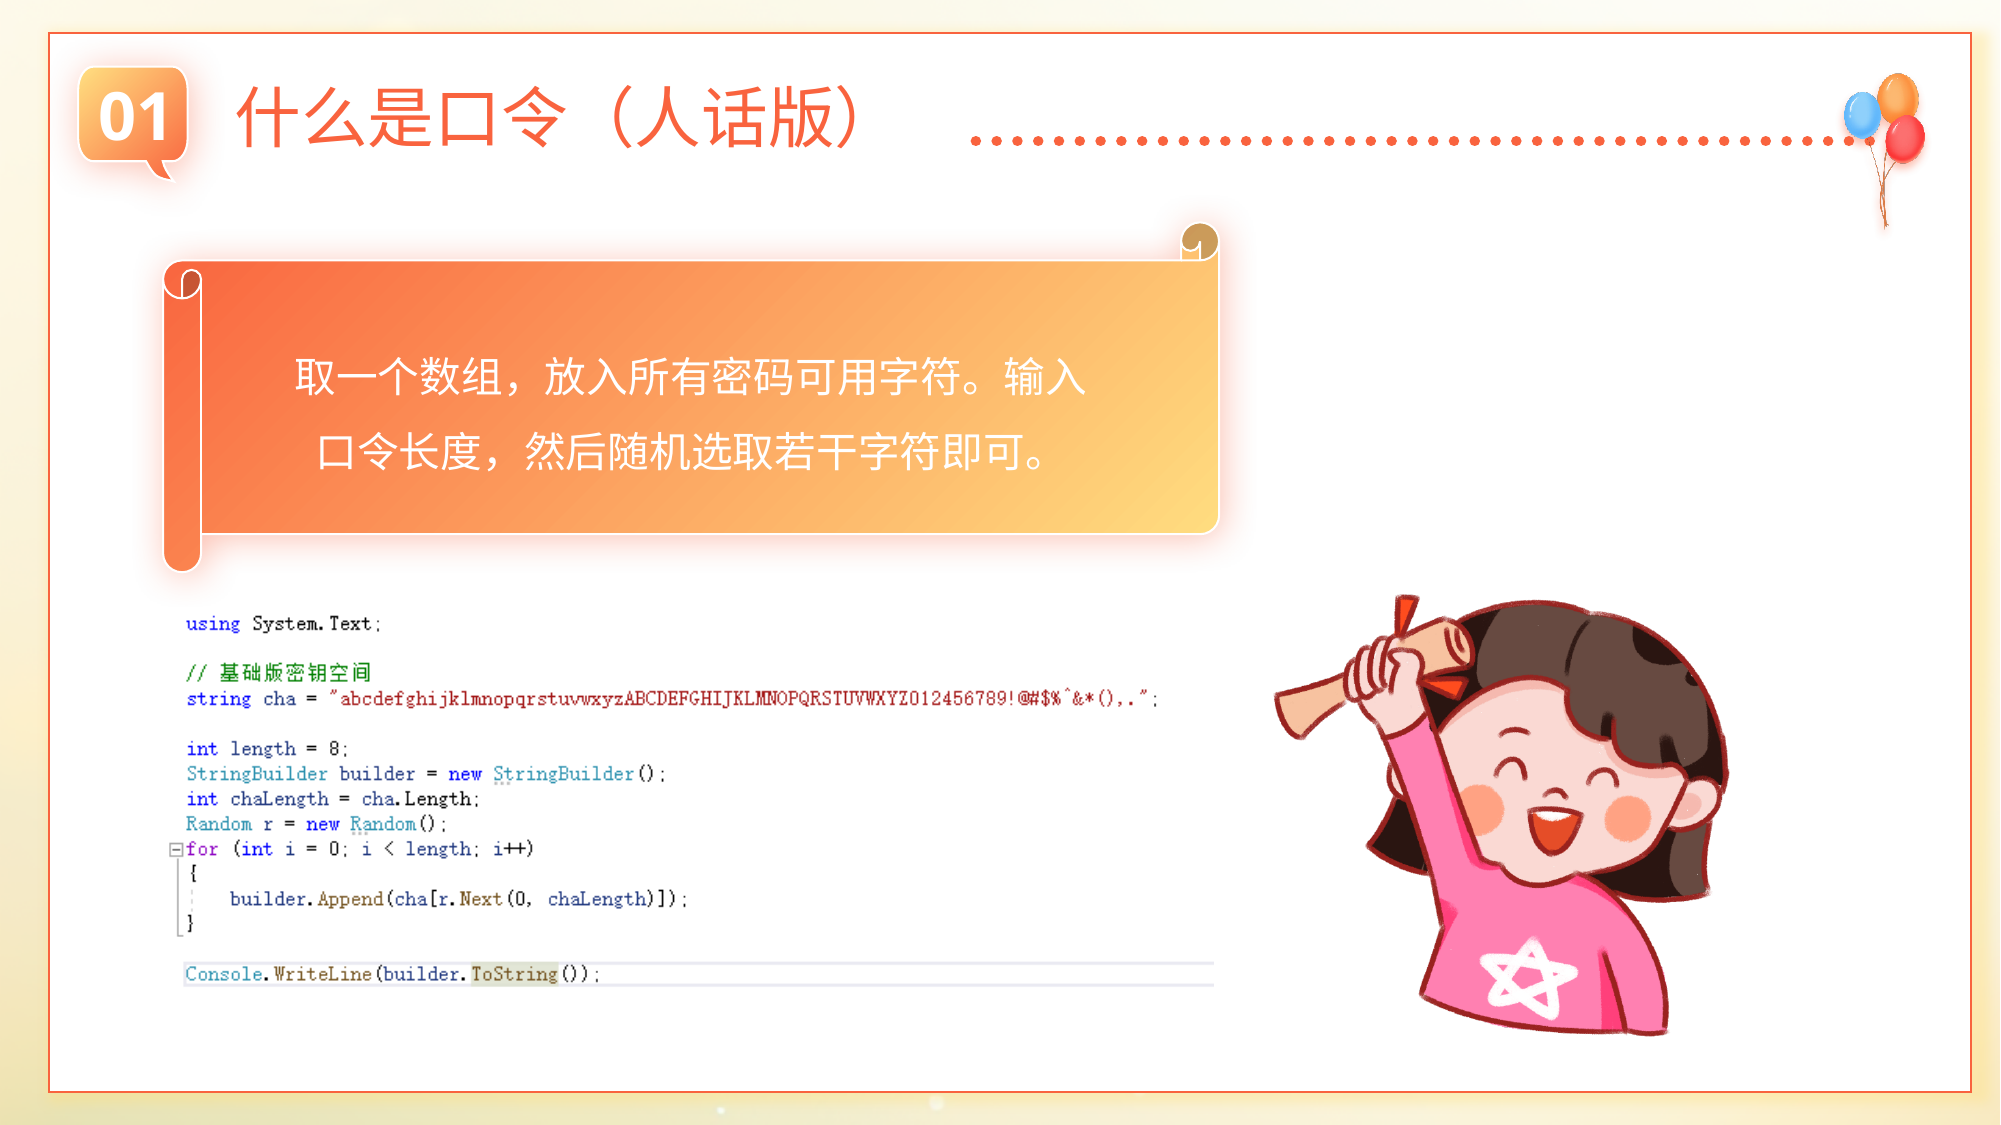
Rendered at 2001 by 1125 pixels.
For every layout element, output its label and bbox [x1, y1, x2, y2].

picture [0, 0, 2000, 1125]
text_box [163, 222, 1220, 573]
text_box [72, 60, 1961, 240]
